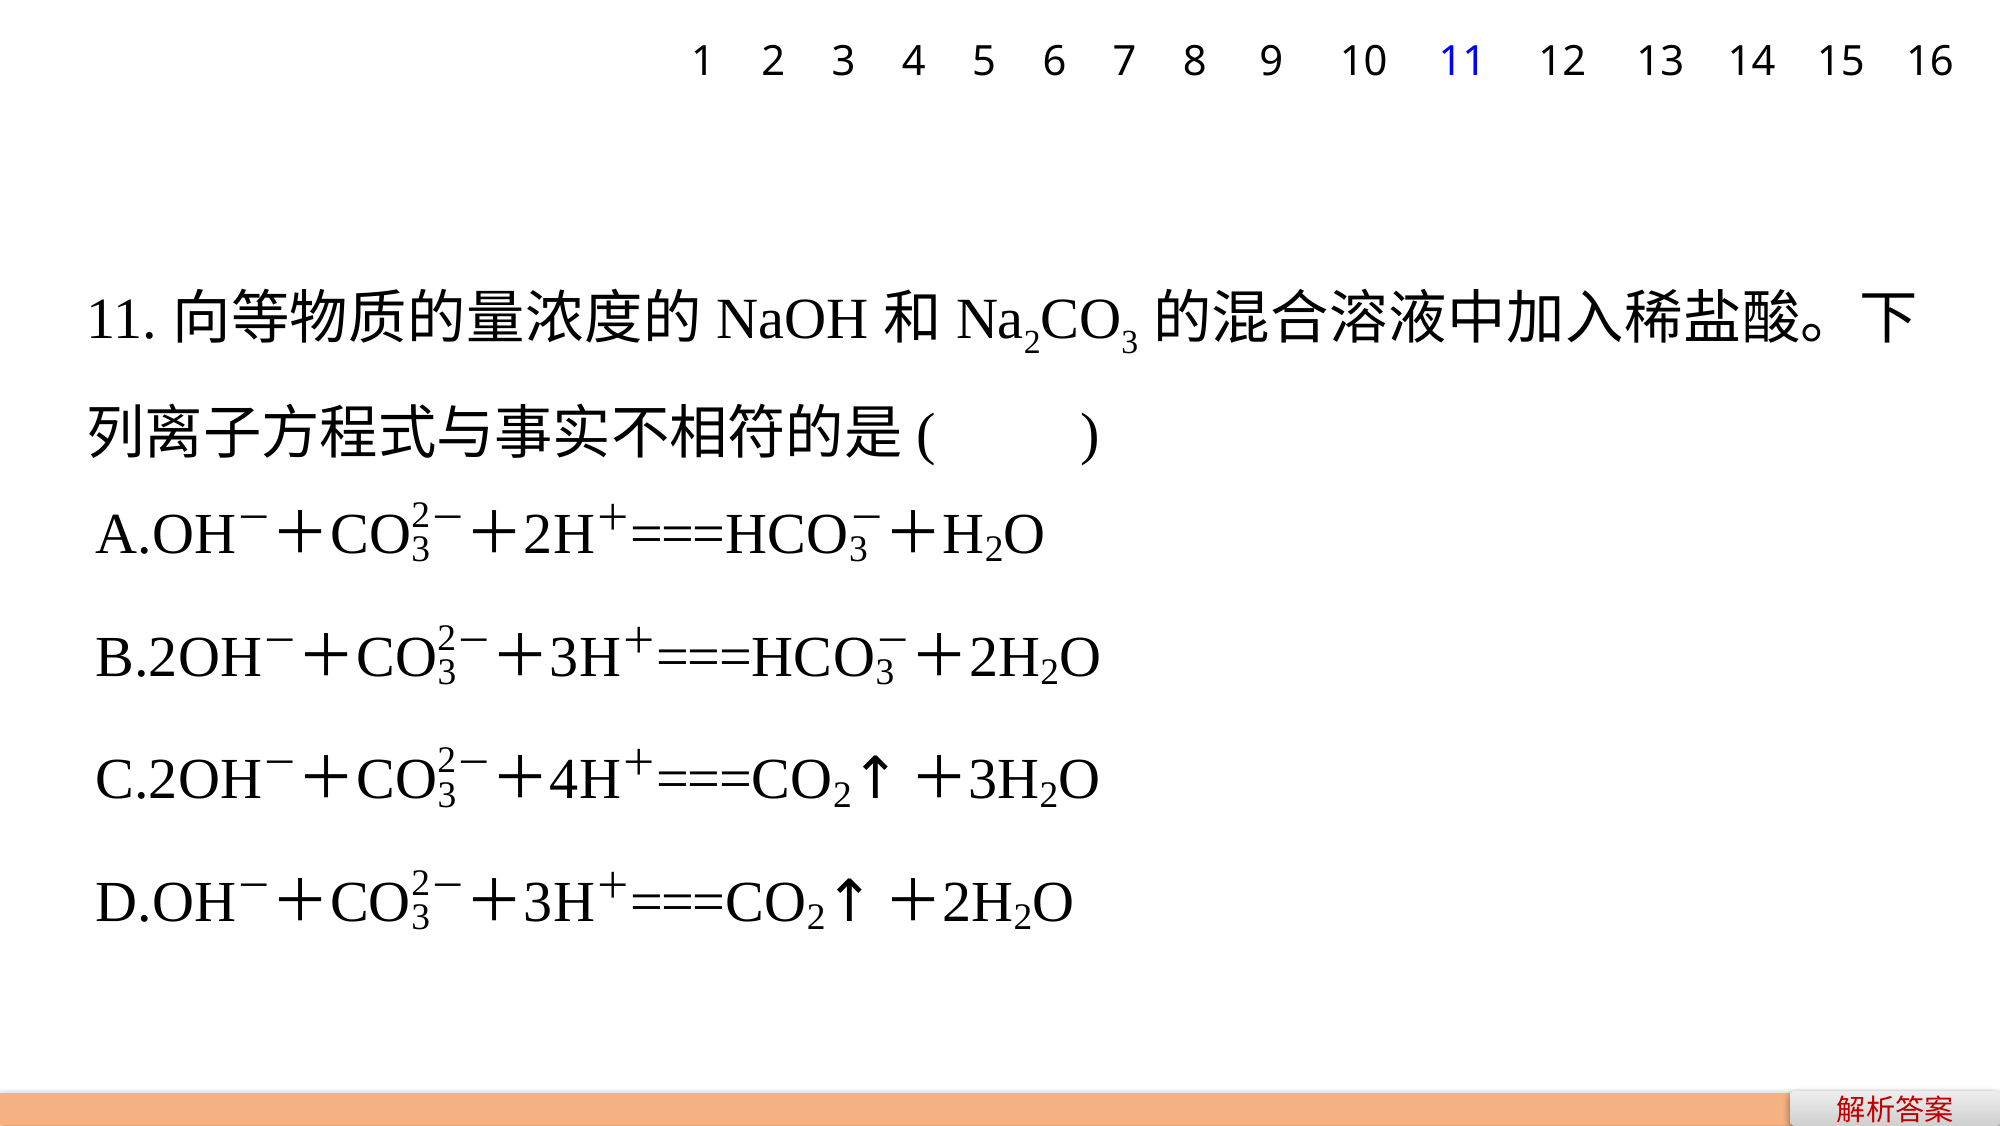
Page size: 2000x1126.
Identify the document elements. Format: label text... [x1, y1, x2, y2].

text_box 11.向等物质的量浓度的NaOH和Na2CO3的混合溶液中加入稀盐酸。下列离子方程式与事实不相符的是( ) [72, 233, 1933, 473]
text_box 9 [1235, 11, 1308, 106]
text_box [0, 1092, 1787, 1126]
text_box 解析答案 [1788, 1089, 2000, 1126]
text_box 3 [814, 11, 874, 106]
text_box 14 [1712, 11, 1791, 106]
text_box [95, 492, 1222, 1048]
text_box 16 [1890, 11, 1969, 106]
text_box 8 [1165, 11, 1225, 106]
text_box 7 [1095, 11, 1155, 106]
text_box 10 [1318, 11, 1409, 106]
text_box 12 [1516, 11, 1609, 106]
text_box 4 [884, 11, 944, 106]
text_box 11 [1420, 11, 1506, 106]
text_box 6 [1024, 11, 1084, 106]
text_box 15 [1801, 11, 1880, 106]
text_box 5 [954, 11, 1014, 106]
text_box 13 [1619, 11, 1702, 106]
text_box 2 [743, 11, 804, 106]
text_box 1 [673, 11, 733, 106]
